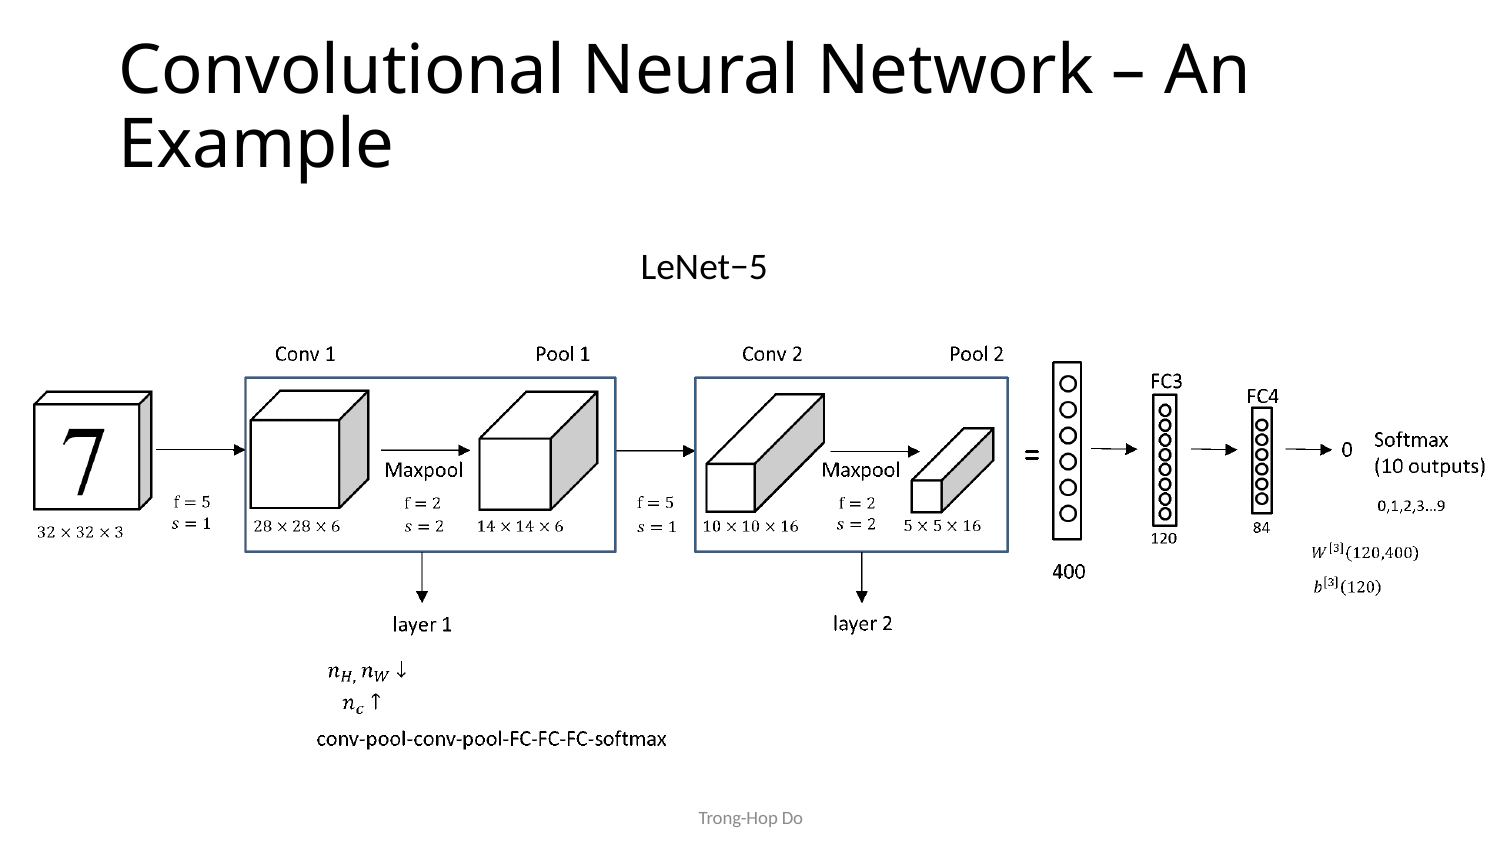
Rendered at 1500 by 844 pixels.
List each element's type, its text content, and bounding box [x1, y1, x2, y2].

text_box LeNet−5 [625, 234, 784, 295]
title Convolutional Neural Network – An Example [103, 44, 1397, 172]
picture [0, 332, 1500, 765]
footer Trong-Hop Do [496, 782, 1004, 827]
